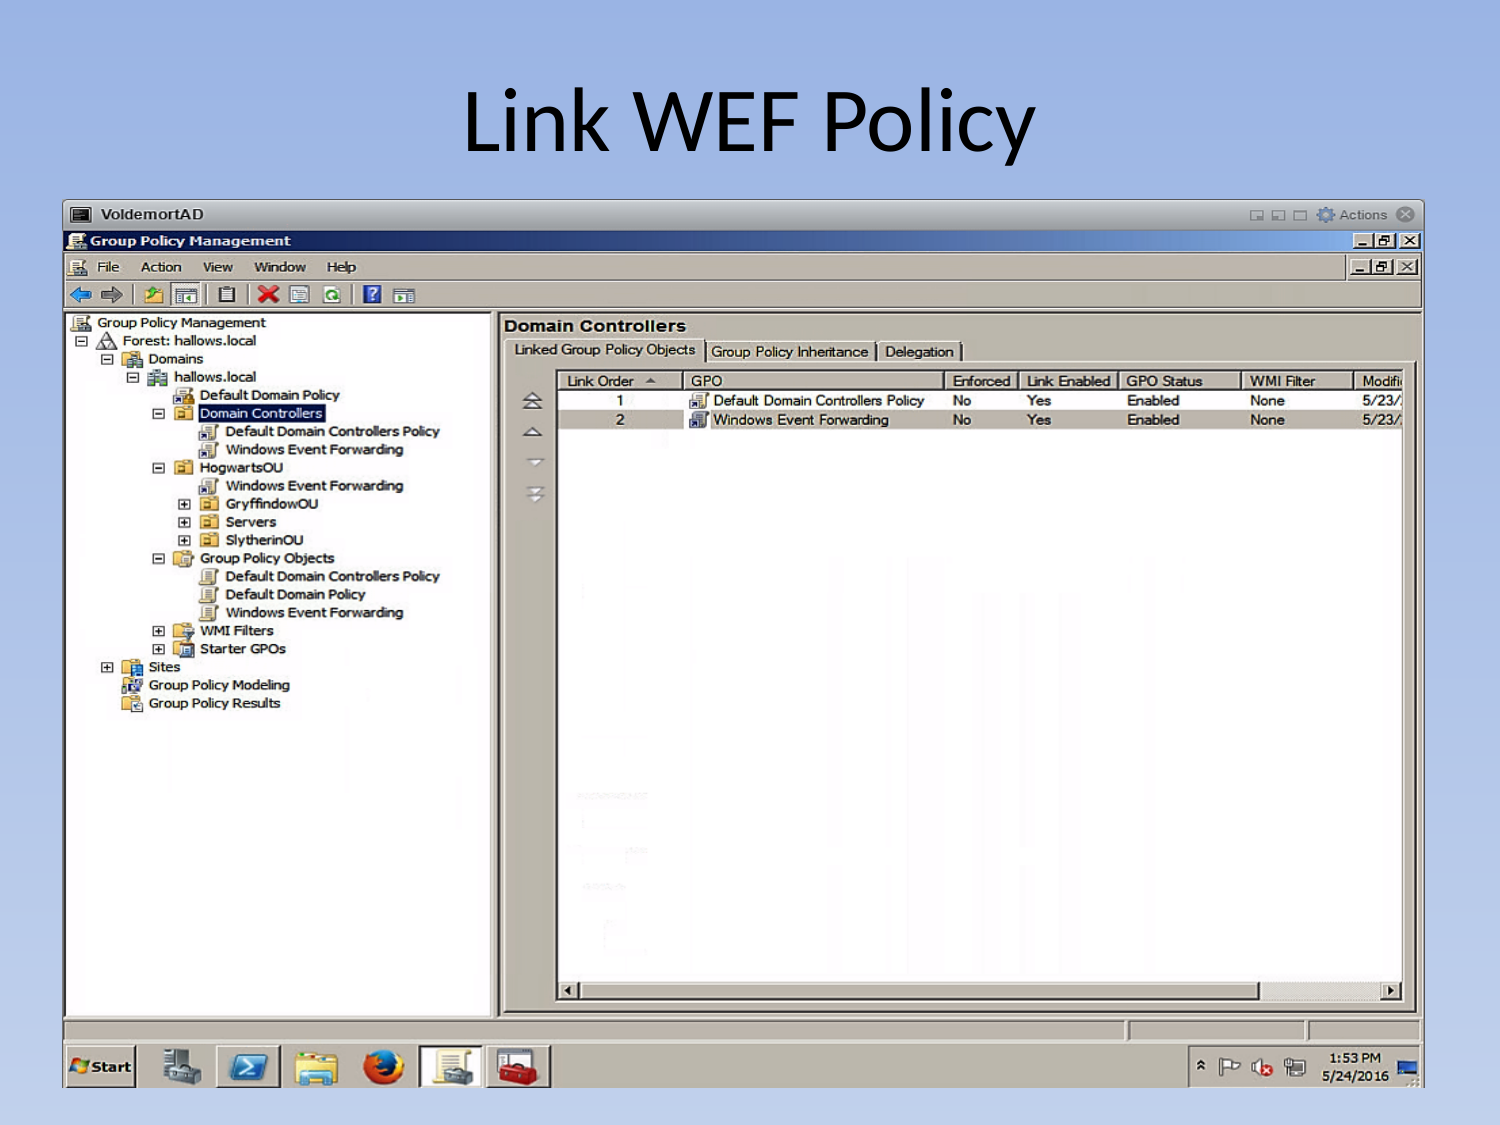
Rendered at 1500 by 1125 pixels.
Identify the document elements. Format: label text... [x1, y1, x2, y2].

title Link WEF Policy [75, 45, 1425, 185]
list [62, 199, 1426, 1088]
